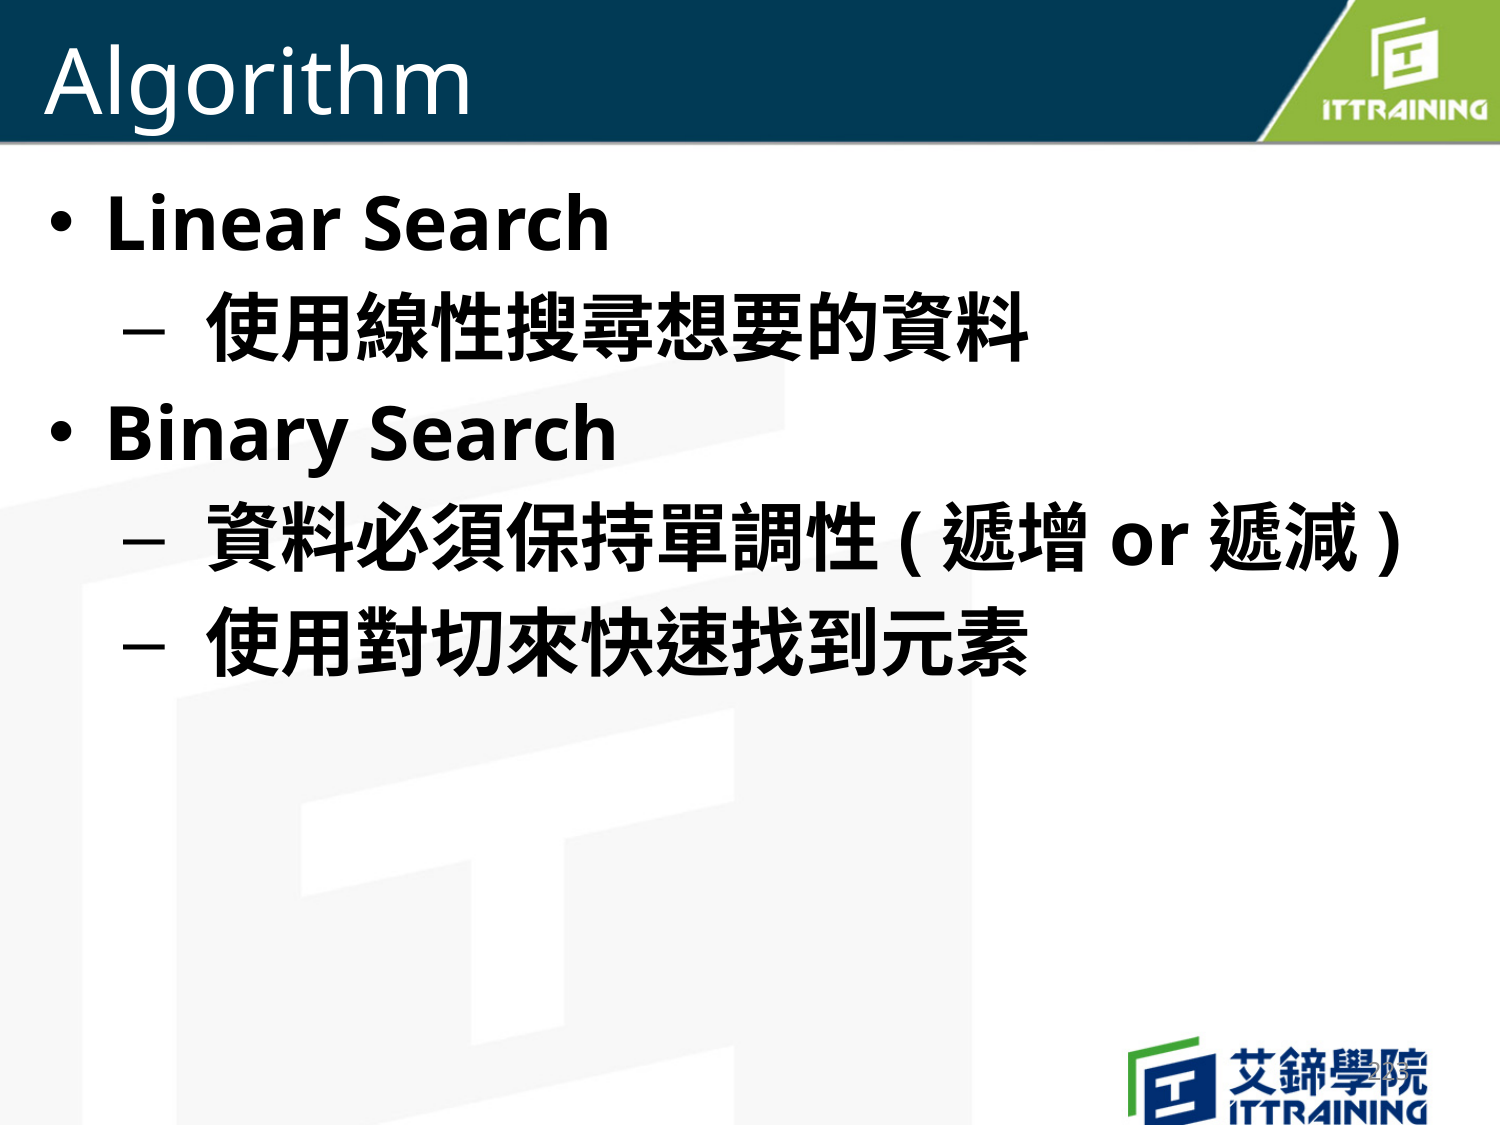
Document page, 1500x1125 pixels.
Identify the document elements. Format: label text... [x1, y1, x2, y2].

slide_number 223 [1074, 1042, 1425, 1103]
picture [0, 0, 1500, 1125]
title Algorithm [29, 0, 1380, 172]
list Linear Search 使用線性搜尋想要的資料 Binary Search 資料必須保持單調性(遞增or遞減) 使用對切來快速找到元素 [33, 168, 1418, 911]
